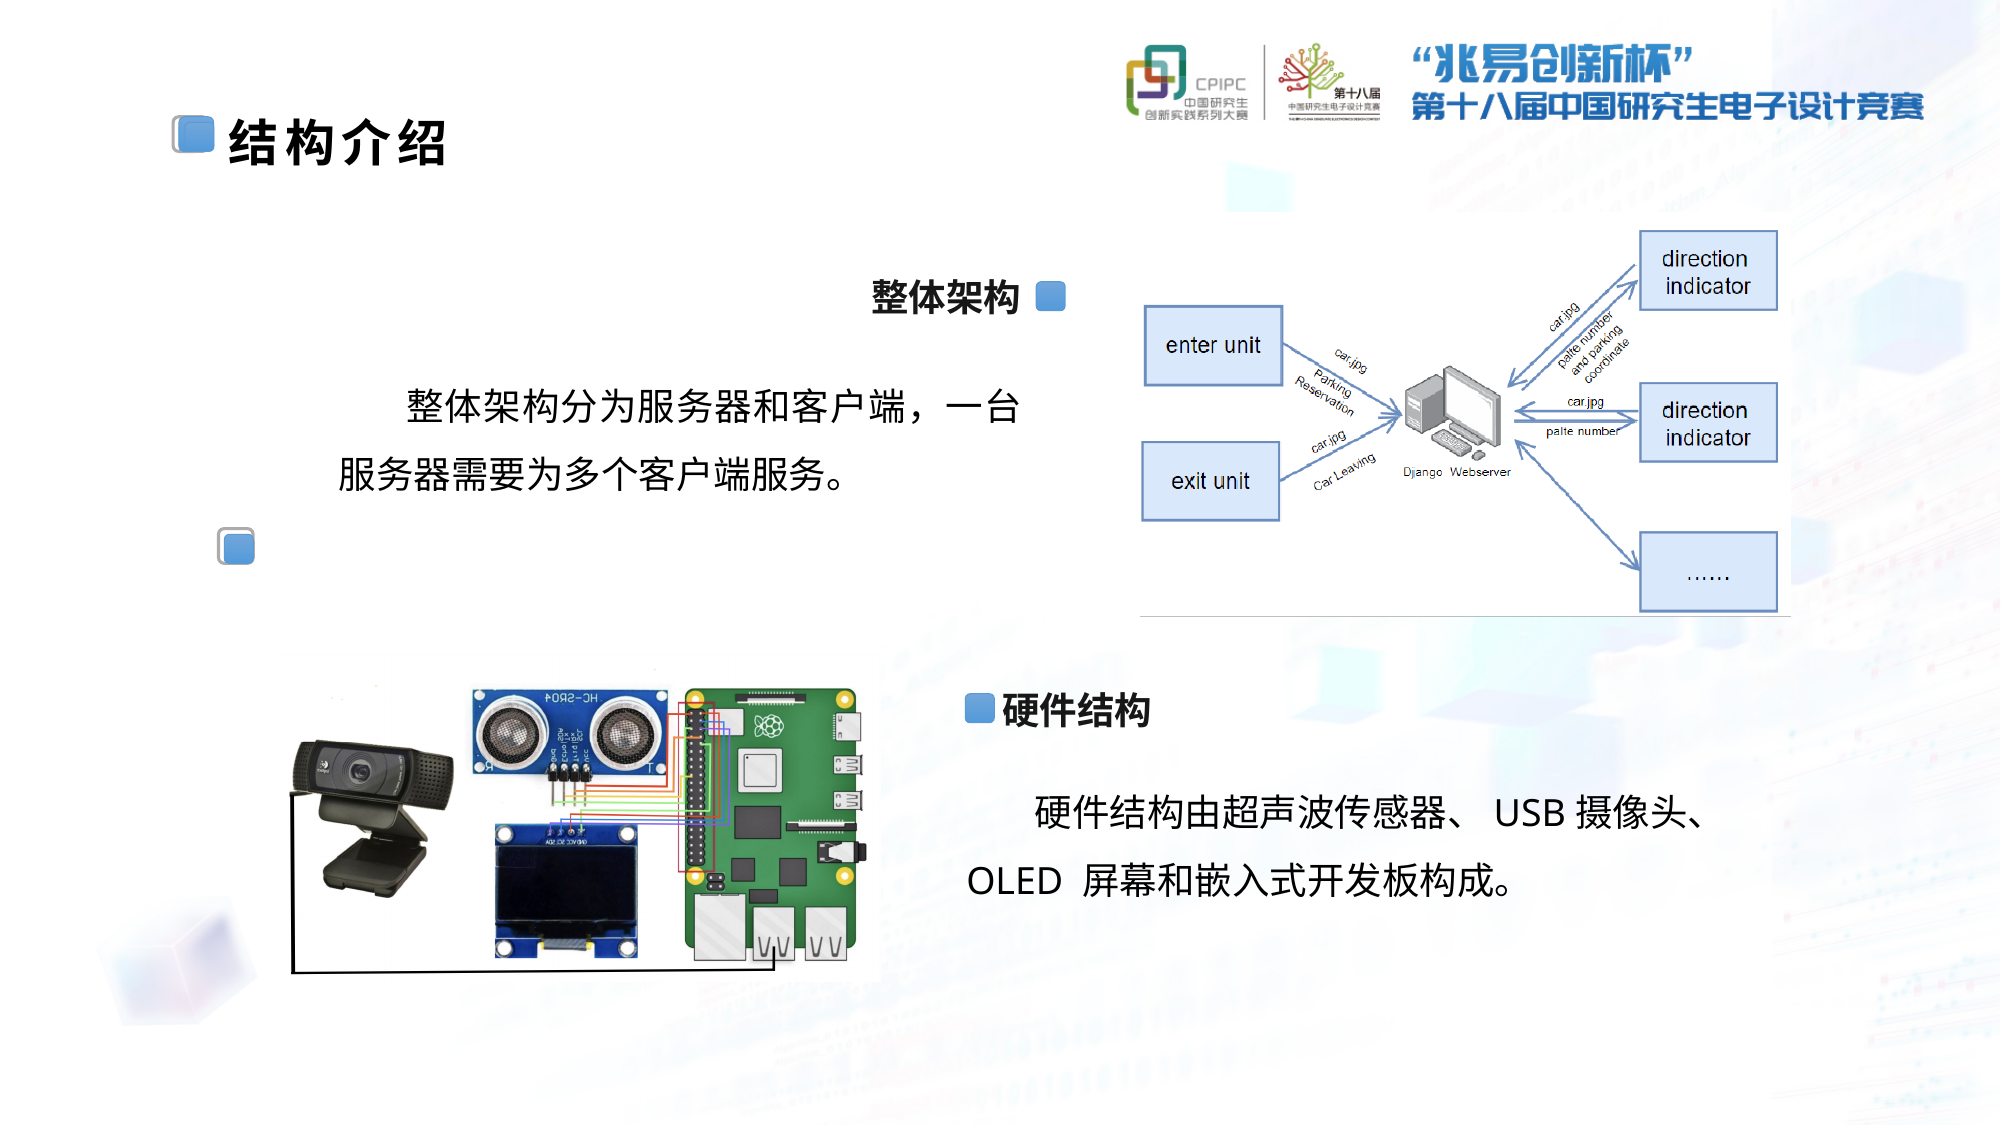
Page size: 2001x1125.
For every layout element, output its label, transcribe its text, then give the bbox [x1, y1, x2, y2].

text_box 硬件结构由超声波传感器、USB摄像头、OLED 屏幕和嵌入式开发板构成。 [951, 759, 1755, 910]
text_box 整体架构分为服务器和客户端，一台服务器需要为多个客户端服务。 [323, 353, 1038, 496]
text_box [855, 266, 1066, 328]
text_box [218, 528, 254, 564]
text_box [173, 104, 550, 180]
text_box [965, 679, 1169, 740]
picture [0, 0, 2001, 1125]
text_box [178, 116, 214, 152]
